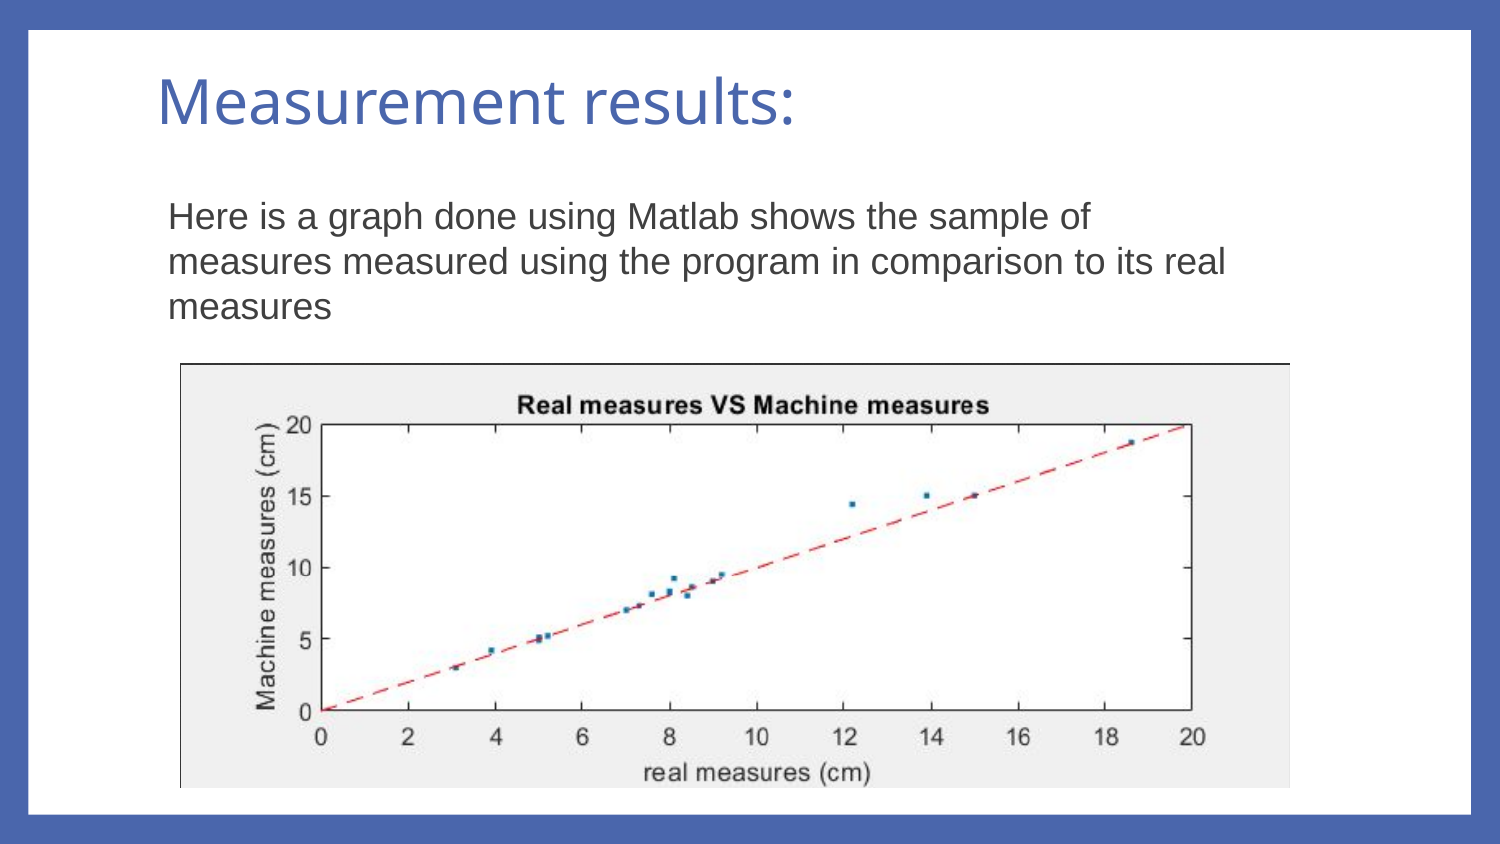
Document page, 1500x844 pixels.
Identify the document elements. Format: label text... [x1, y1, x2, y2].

text_box Here is a graph done using Matlab shows the sample of measures measured using the program in comparison to its real measures [153, 184, 1271, 335]
text_box Measurement results: [141, 54, 892, 145]
picture [180, 363, 1290, 789]
